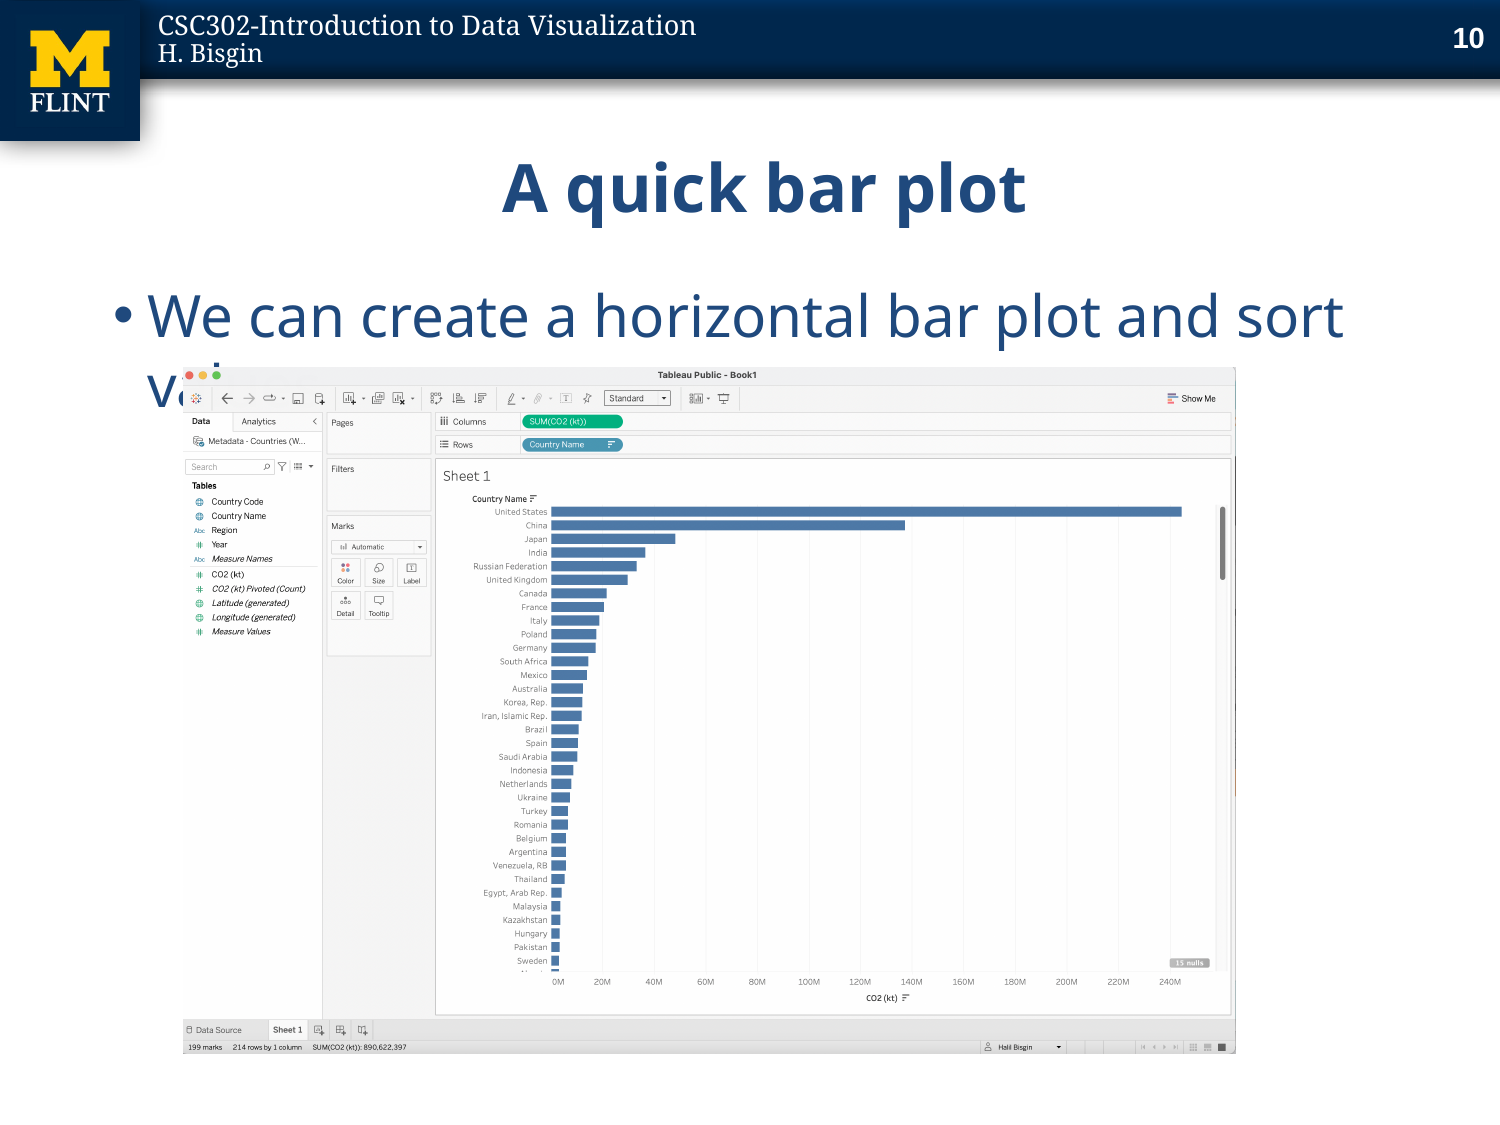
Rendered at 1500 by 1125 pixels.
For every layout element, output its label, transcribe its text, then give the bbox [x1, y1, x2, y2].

picture [0, 0, 1500, 1122]
title A quick bar plot [73, 109, 1457, 263]
list We can create a horizontal bar plot and sort values [75, 269, 1425, 990]
slide_number 10 [1149, 6, 1500, 67]
